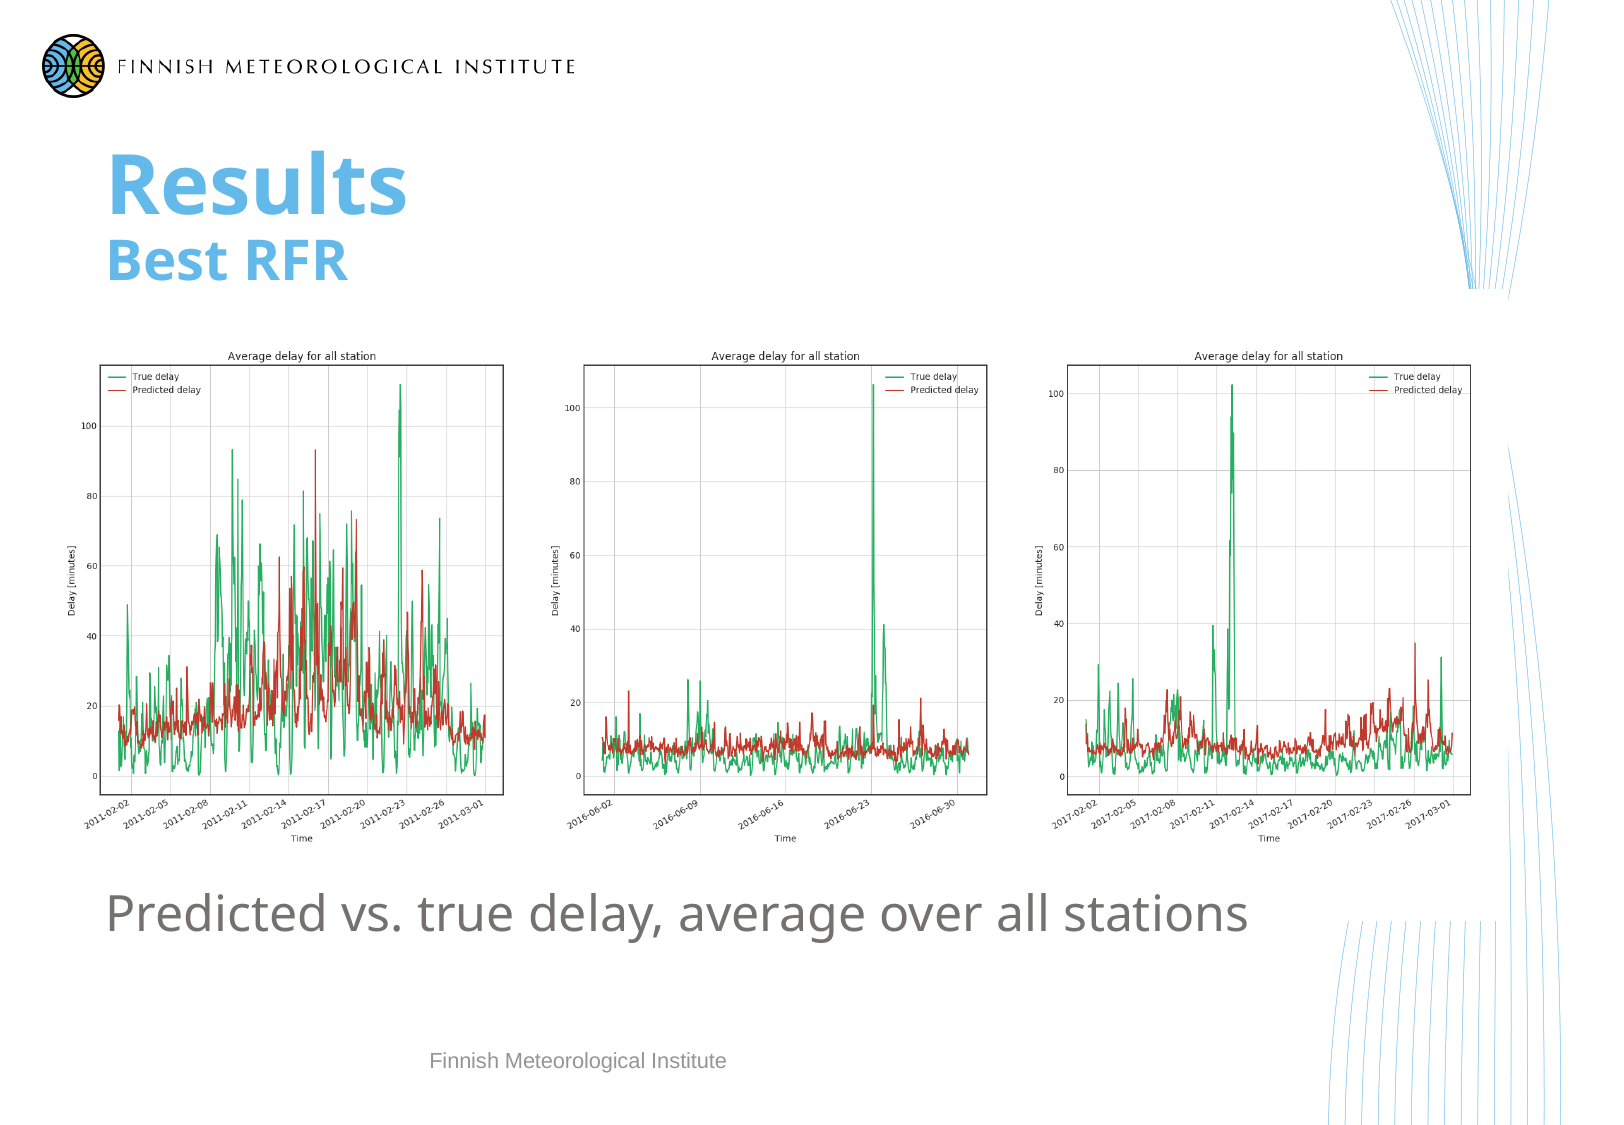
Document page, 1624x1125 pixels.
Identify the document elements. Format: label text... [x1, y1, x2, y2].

picture [0, 0, 1624, 1125]
title Results Best RFR [105, 142, 736, 289]
list Predicted vs. true delay, average over all stations [105, 921, 1450, 967]
footer Finnish Meteorological Institute [304, 1029, 853, 1090]
